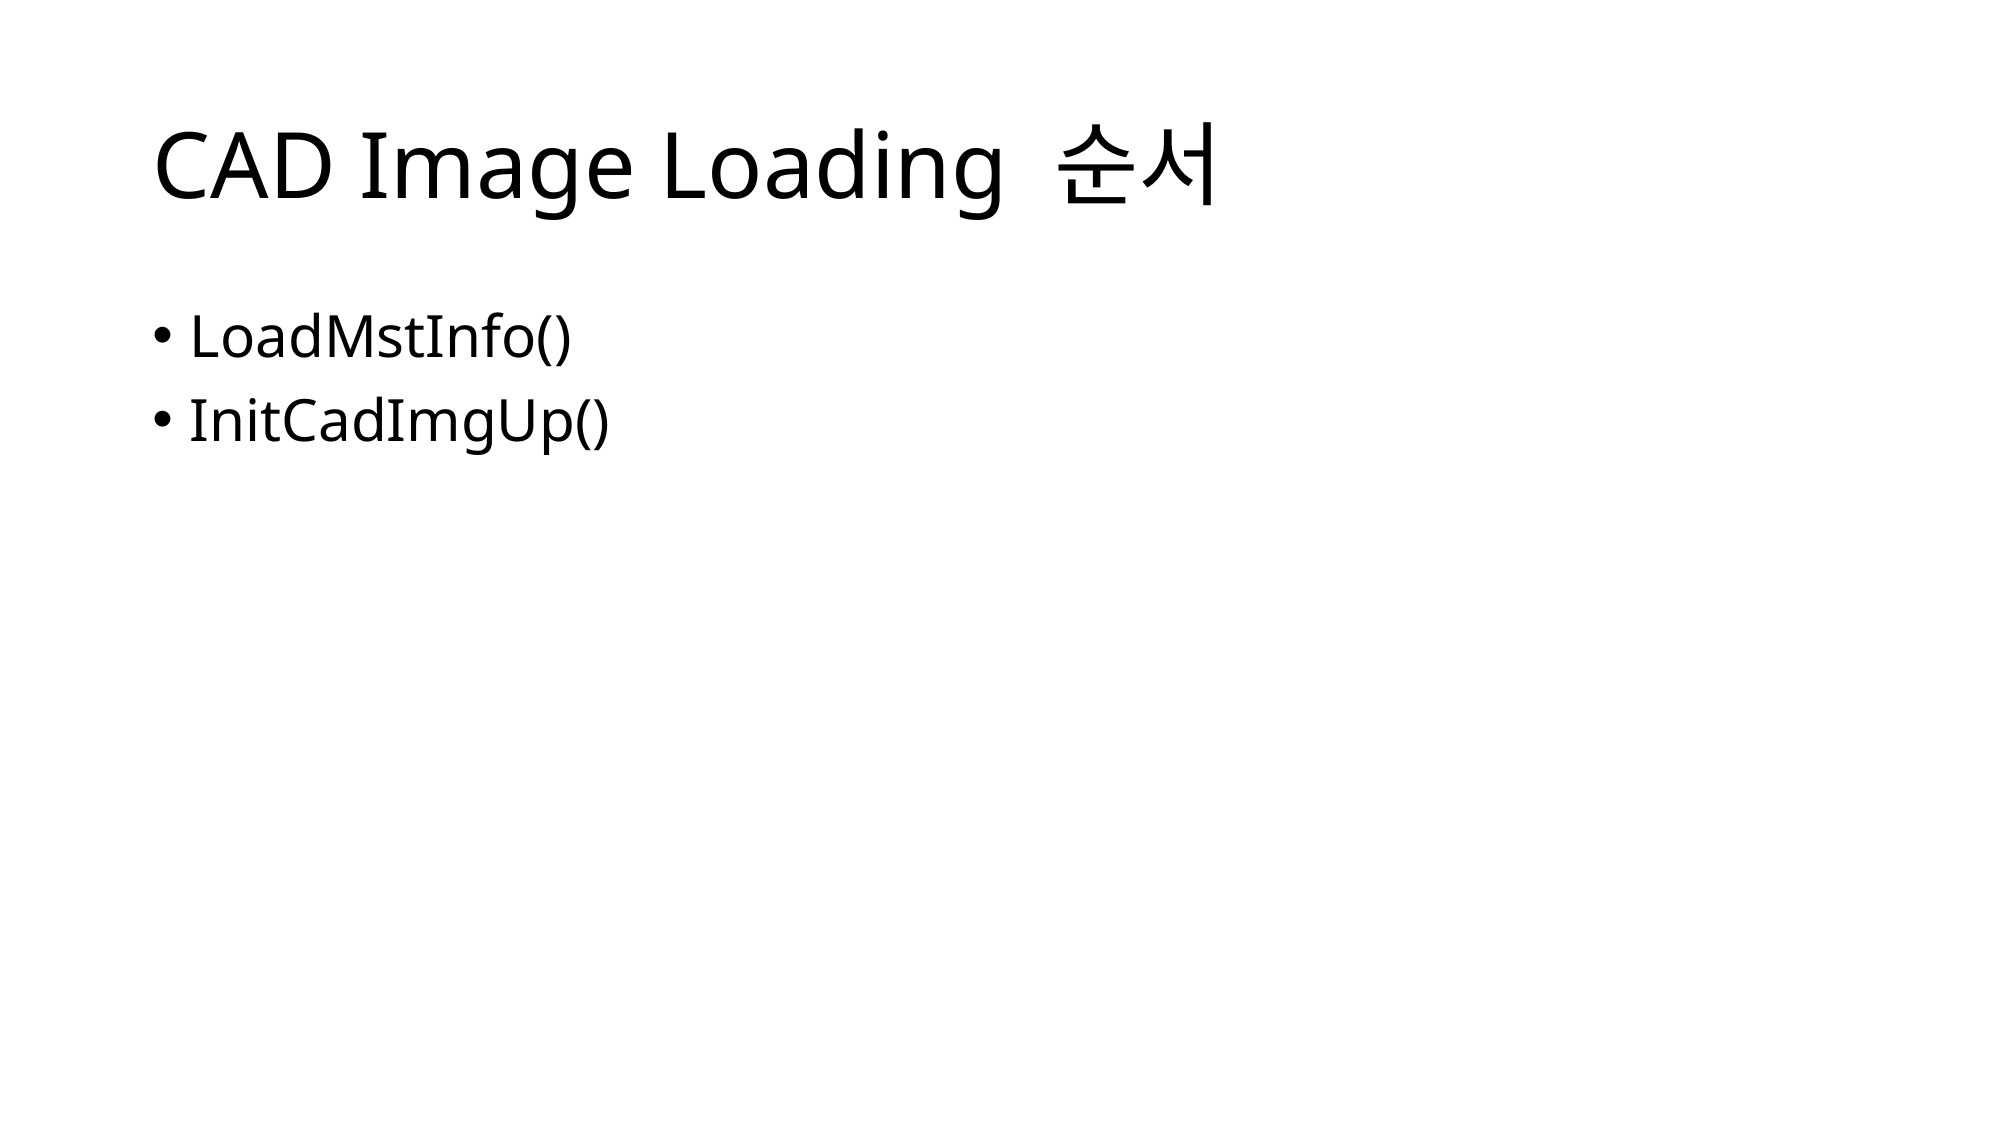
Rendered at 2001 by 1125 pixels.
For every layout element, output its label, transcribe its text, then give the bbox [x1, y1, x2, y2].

title CAD Image Loading 순서 [137, 59, 1863, 278]
list LoadMstInfo() InitCadImgUp() [137, 299, 1863, 1014]
